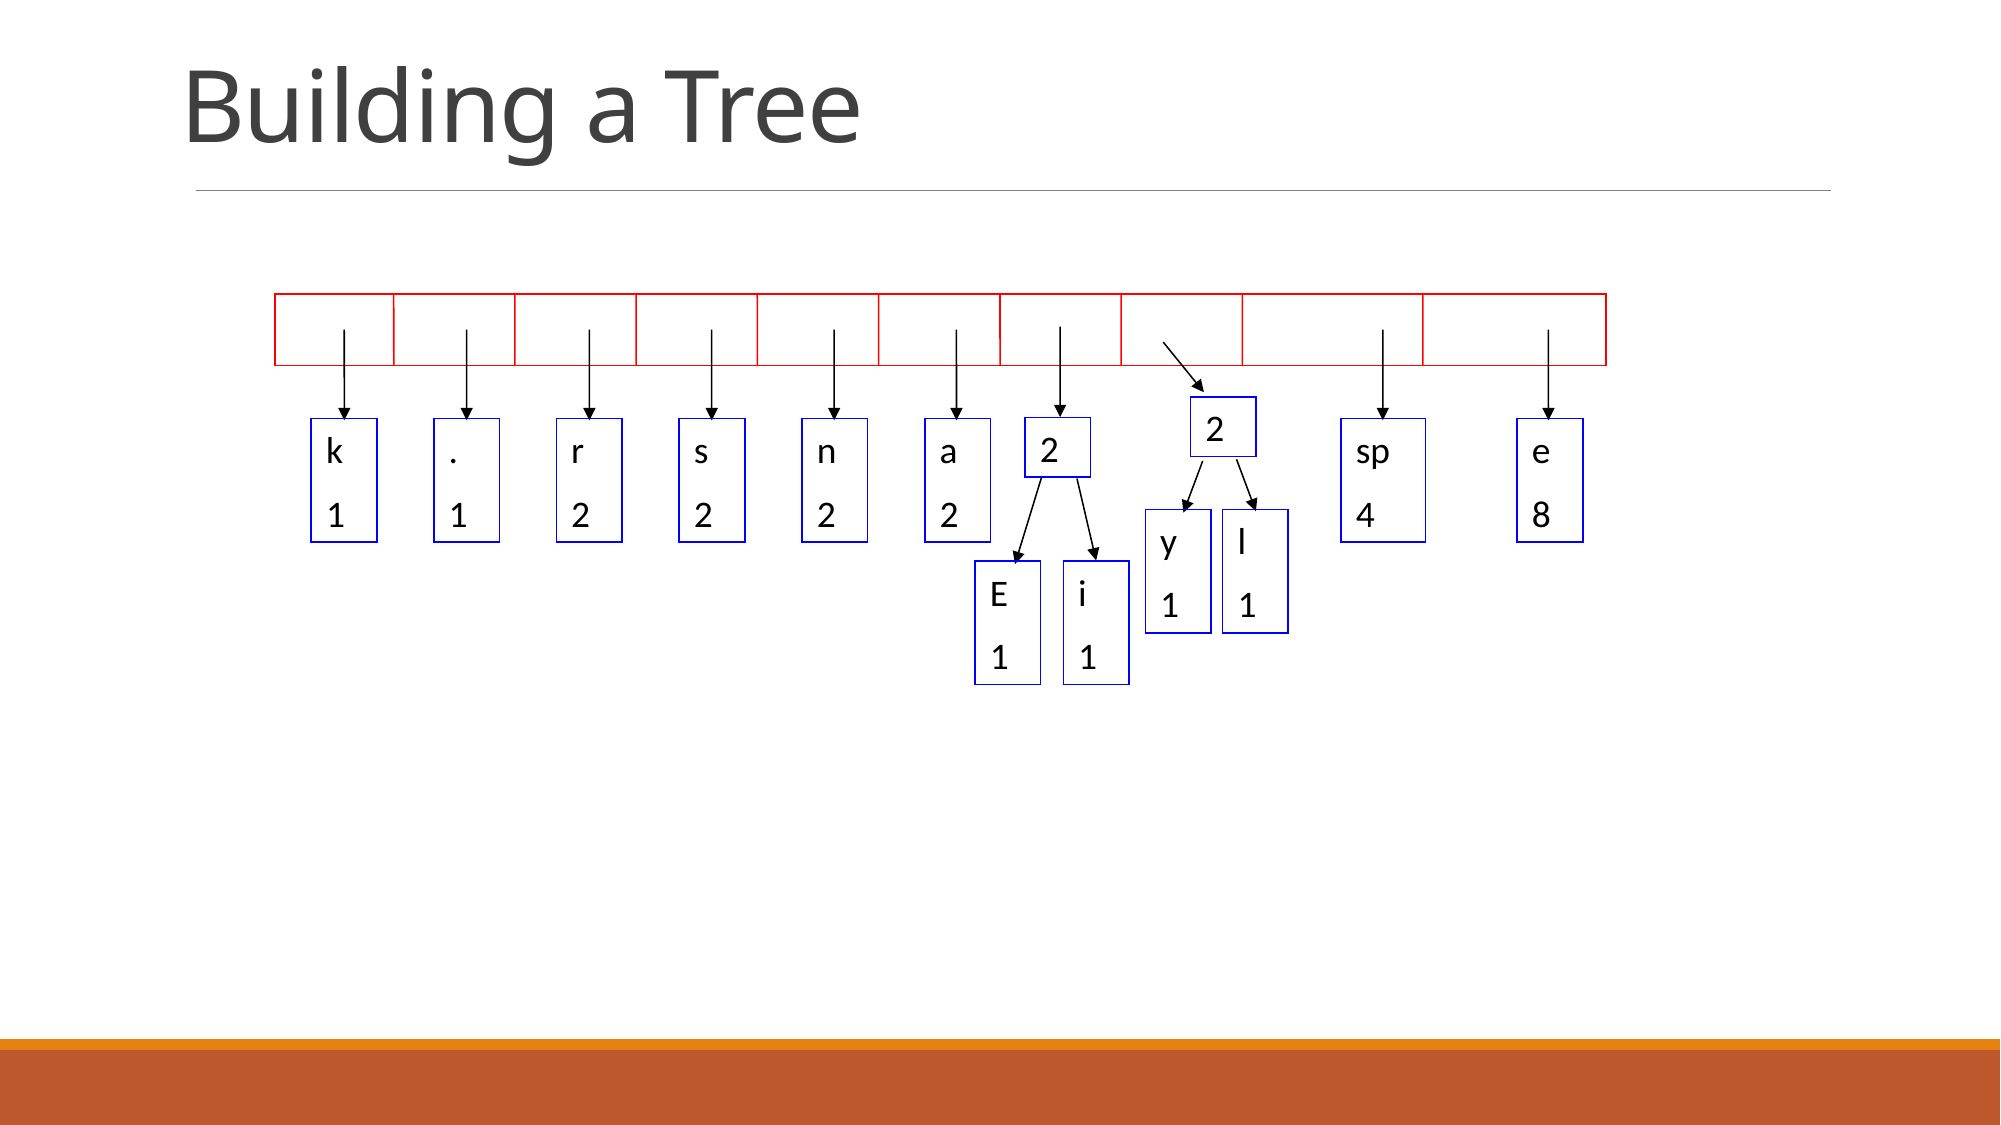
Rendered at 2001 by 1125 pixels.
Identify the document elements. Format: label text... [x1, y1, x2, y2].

text_box [338, 329, 351, 418]
text_box [515, 293, 636, 366]
text_box [879, 293, 1121, 366]
text_box r 2 [556, 418, 623, 543]
text_box [1076, 478, 1100, 561]
title Building a Tree [165, 8, 1815, 171]
text_box [394, 293, 514, 366]
text_box n 2 [802, 418, 868, 543]
text_box e 8 [1517, 418, 1583, 543]
text_box [1243, 293, 1422, 366]
text_box [460, 329, 473, 418]
text_box y 1 [1145, 509, 1211, 633]
text_box [1376, 329, 1390, 421]
text_box [1012, 478, 1042, 561]
text_box i 1 [1063, 561, 1129, 685]
text_box [1163, 342, 1204, 393]
text_box [1053, 326, 1067, 418]
text_box [1236, 459, 1258, 512]
text_box [1122, 293, 1242, 366]
text_box E 1 [975, 561, 1041, 685]
text_box [1181, 460, 1203, 509]
text_box k 1 [311, 418, 377, 543]
text_box . 1 [433, 418, 500, 543]
text_box [1423, 293, 1607, 366]
text_box s 2 [679, 418, 745, 543]
text_box sp 4 [1341, 418, 1426, 543]
text_box [758, 293, 878, 366]
text_box l 1 [1222, 509, 1289, 633]
text_box [950, 329, 963, 418]
text_box [583, 329, 596, 418]
text_box [275, 293, 393, 366]
text_box 2 [1190, 396, 1257, 457]
text_box [827, 329, 841, 418]
text_box a 2 [924, 418, 991, 543]
text_box [637, 293, 757, 366]
text_box [705, 329, 718, 418]
text_box 2 [1025, 417, 1091, 478]
text_box [1542, 329, 1555, 418]
